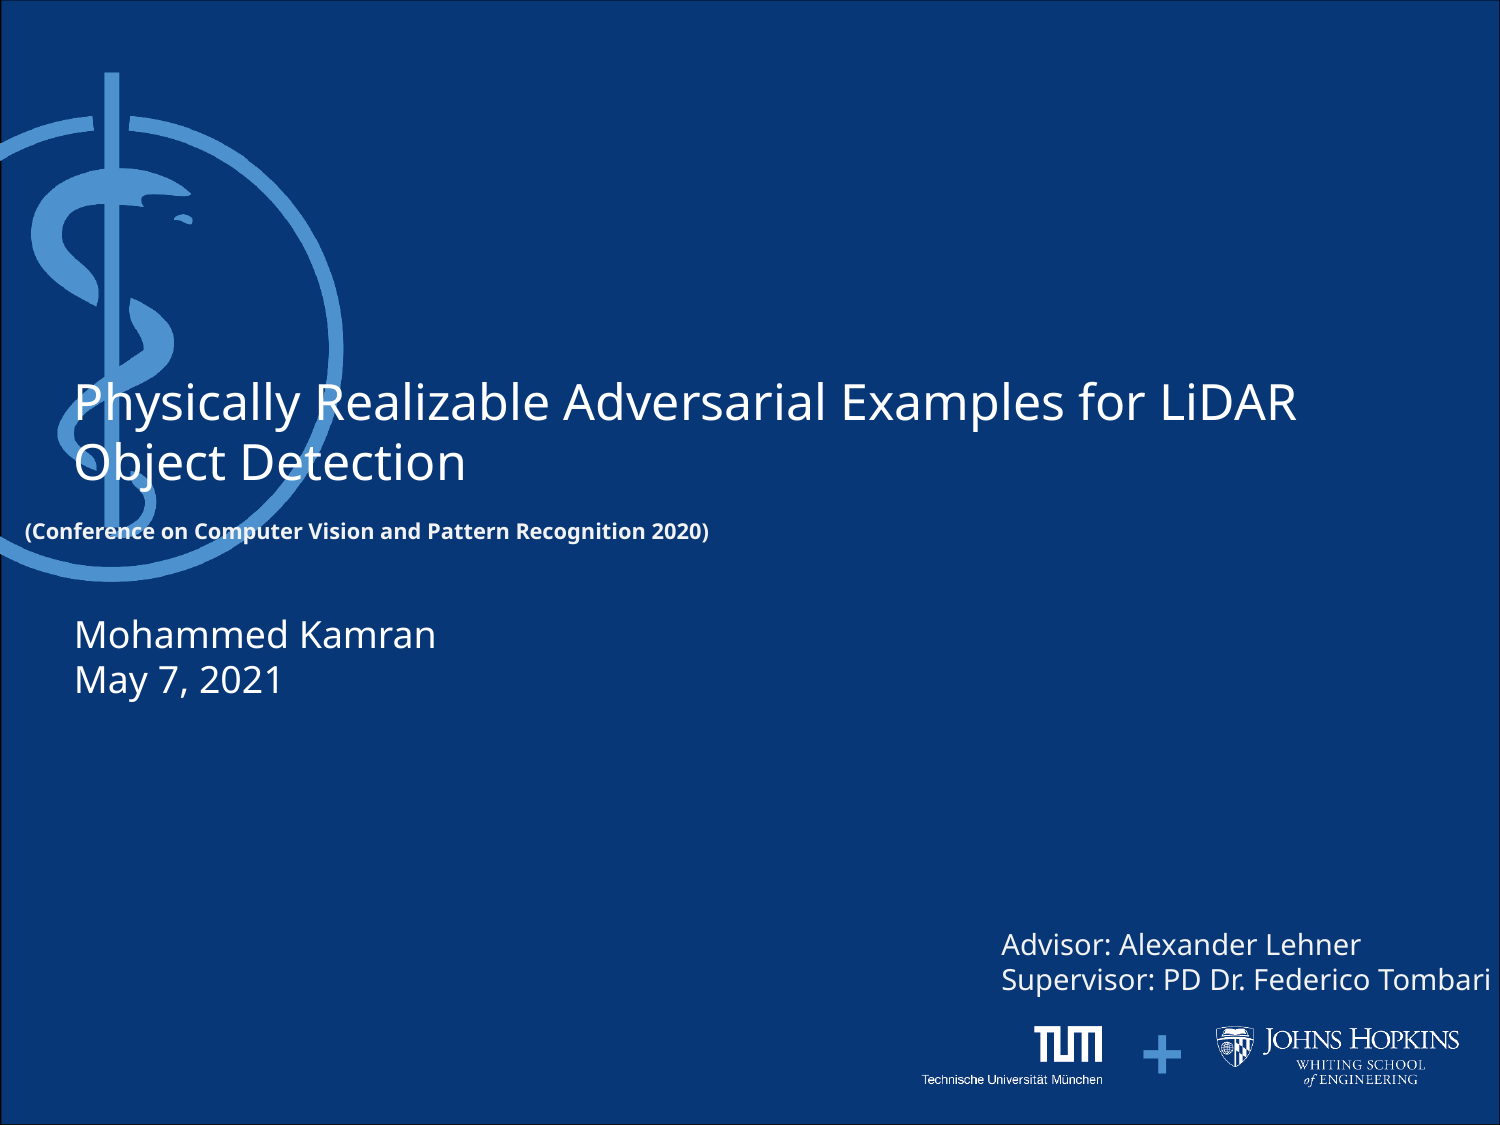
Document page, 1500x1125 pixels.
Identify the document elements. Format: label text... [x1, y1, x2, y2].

title Physically Realizable Adversarial Examples for LiDAR Object Detection Mohammed Kamran May 7, 2021 [58, 363, 1441, 576]
text_box (Conference on Computer Vision and Pattern Recognition 2020) [10, 510, 725, 578]
picture [0, 0, 1500, 1125]
text_box Advisor: Alexander Lehner Supervisor: PD Dr. Federico Tombari [986, 918, 1500, 1004]
